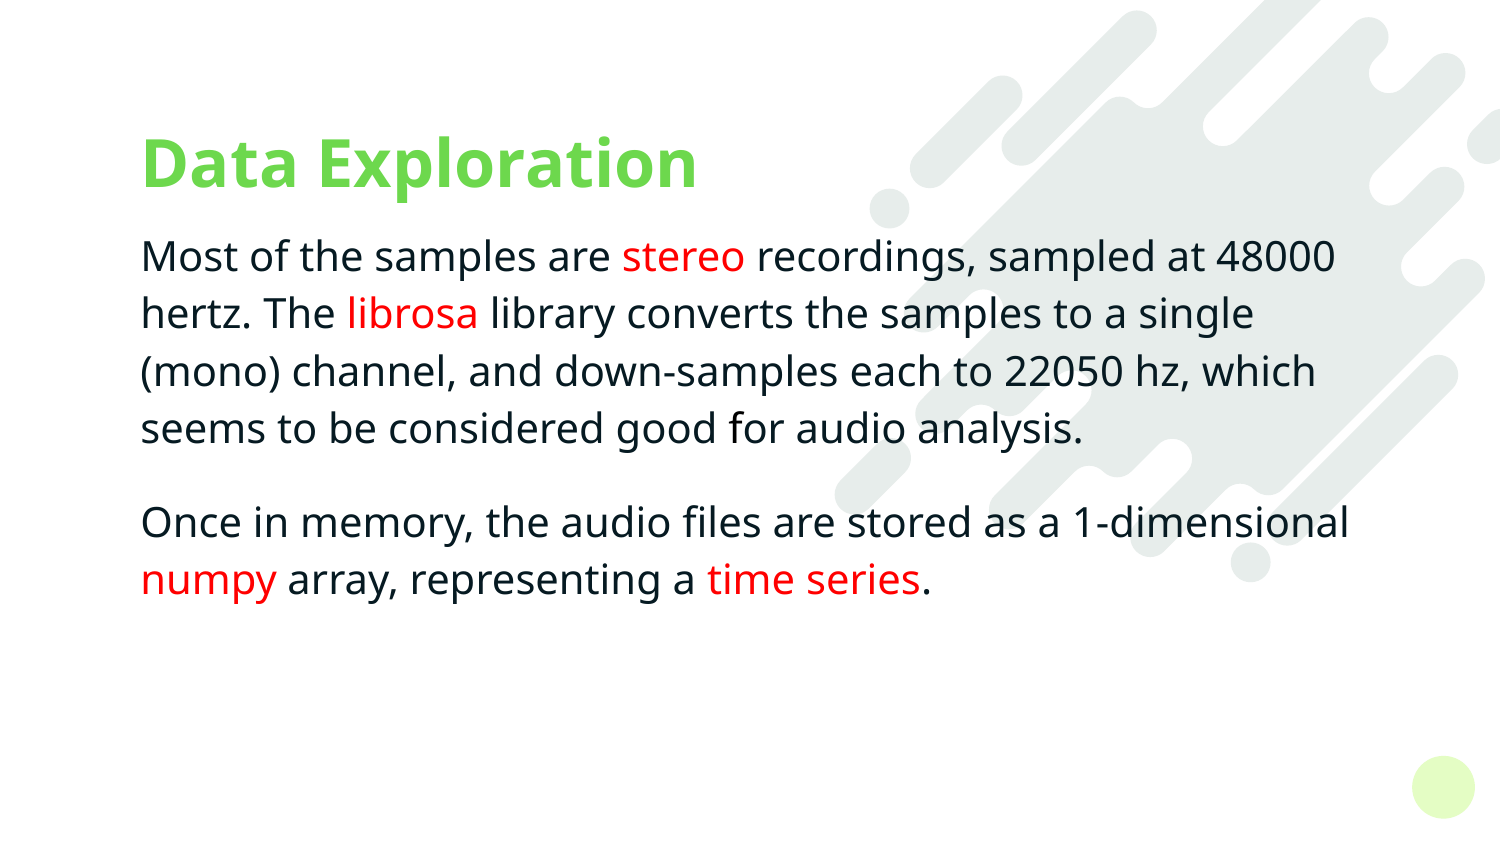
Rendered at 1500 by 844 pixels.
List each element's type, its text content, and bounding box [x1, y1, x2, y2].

list Most of the samples are stereo recordings, sampled at 48000 hertz. The librosa library converts the samples to a single (mono) channel, and down-samples each to 22050 hz, which seems to be considered good for audio analysis. Once in memory, the audio files are stored as a 1-dimensional numpy array, representing a time series. [140, 222, 1360, 720]
title Data Exploration [140, 137, 1360, 203]
